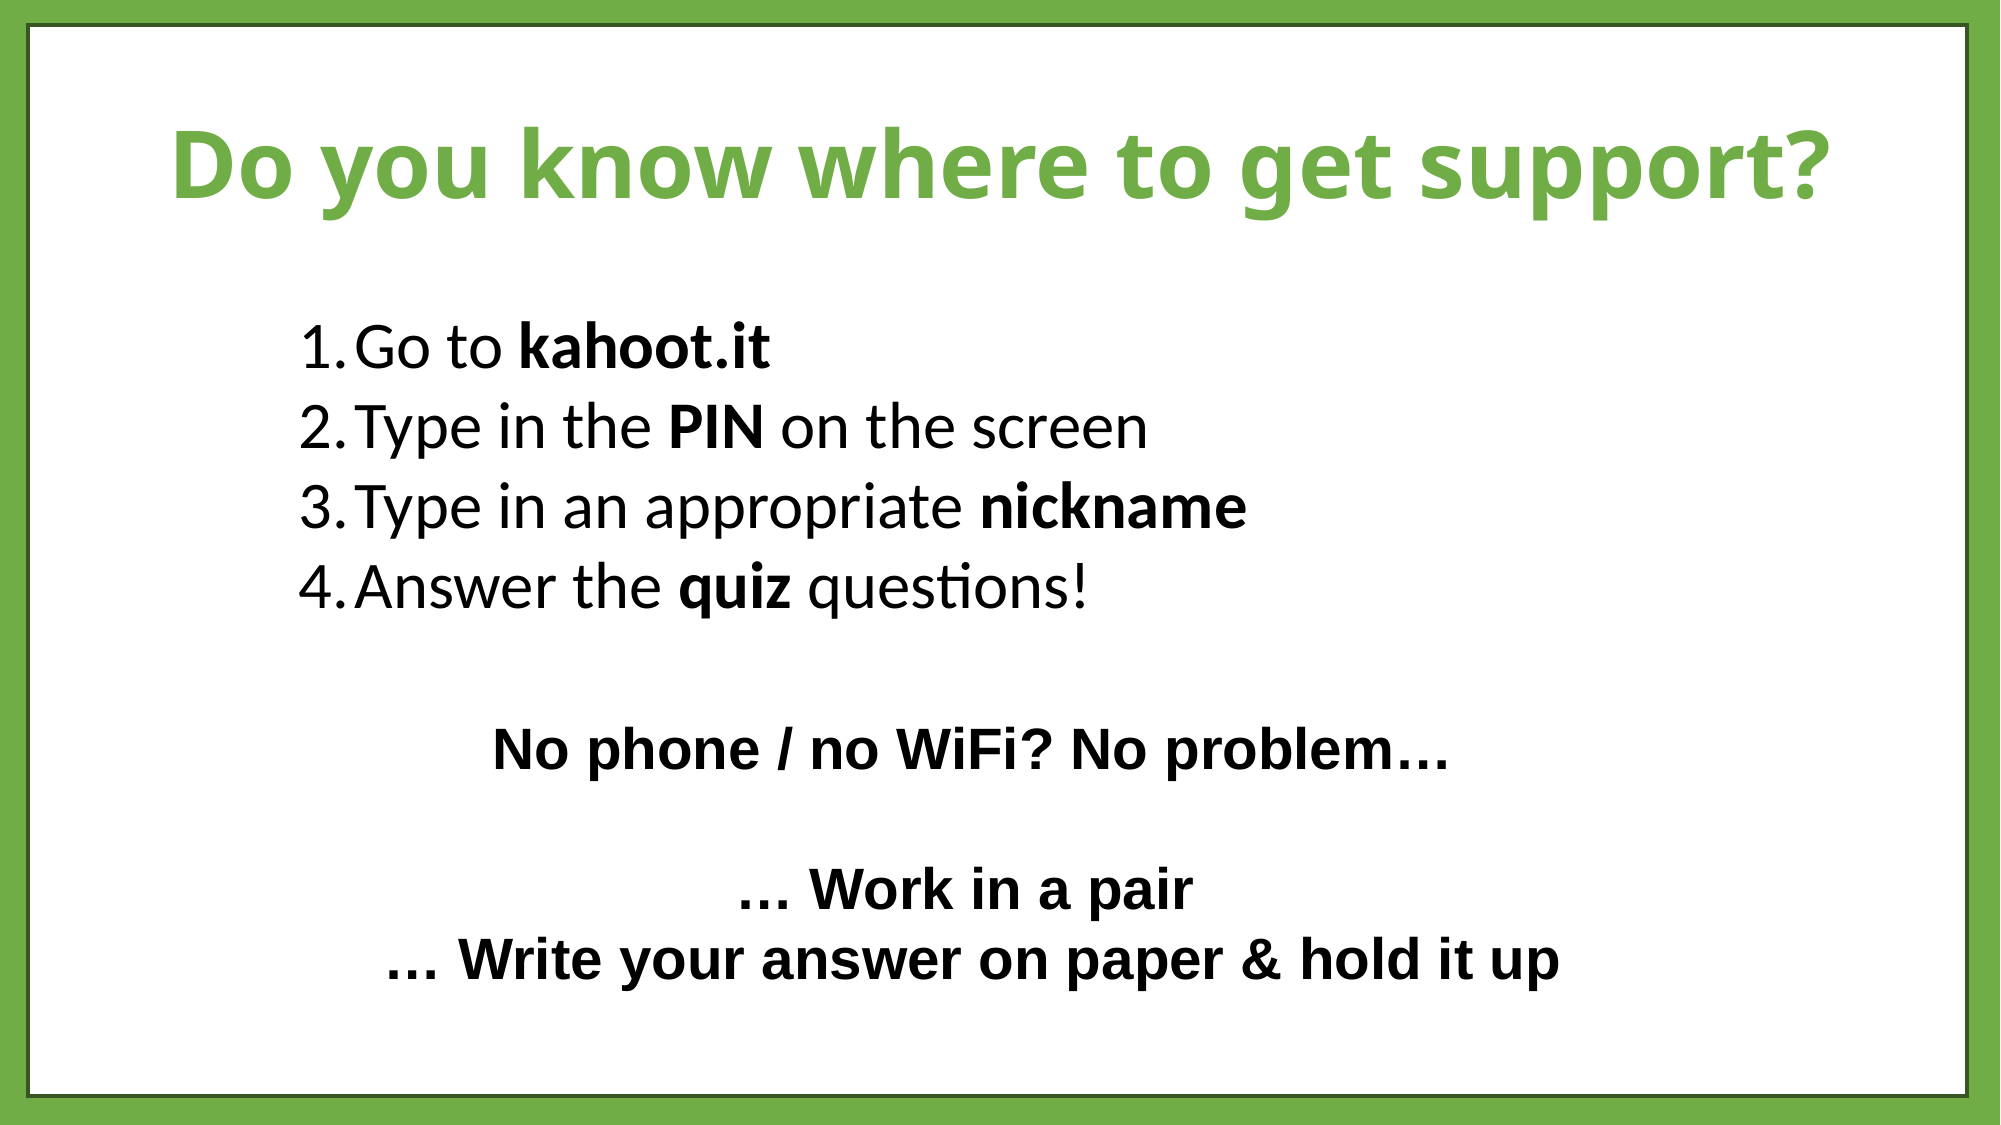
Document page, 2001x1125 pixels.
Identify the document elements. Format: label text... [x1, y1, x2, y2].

text_box Go to kahoot.it Type in the PIN on the screen Type in an appropriate nickname Answer the quiz questions! [283, 294, 1717, 630]
text_box Do you know where to get support? [137, 59, 1863, 278]
text_box No phone / no WiFi? No problem… … Work in a pair … Write your answer on paper & hold it up [137, 704, 1809, 999]
